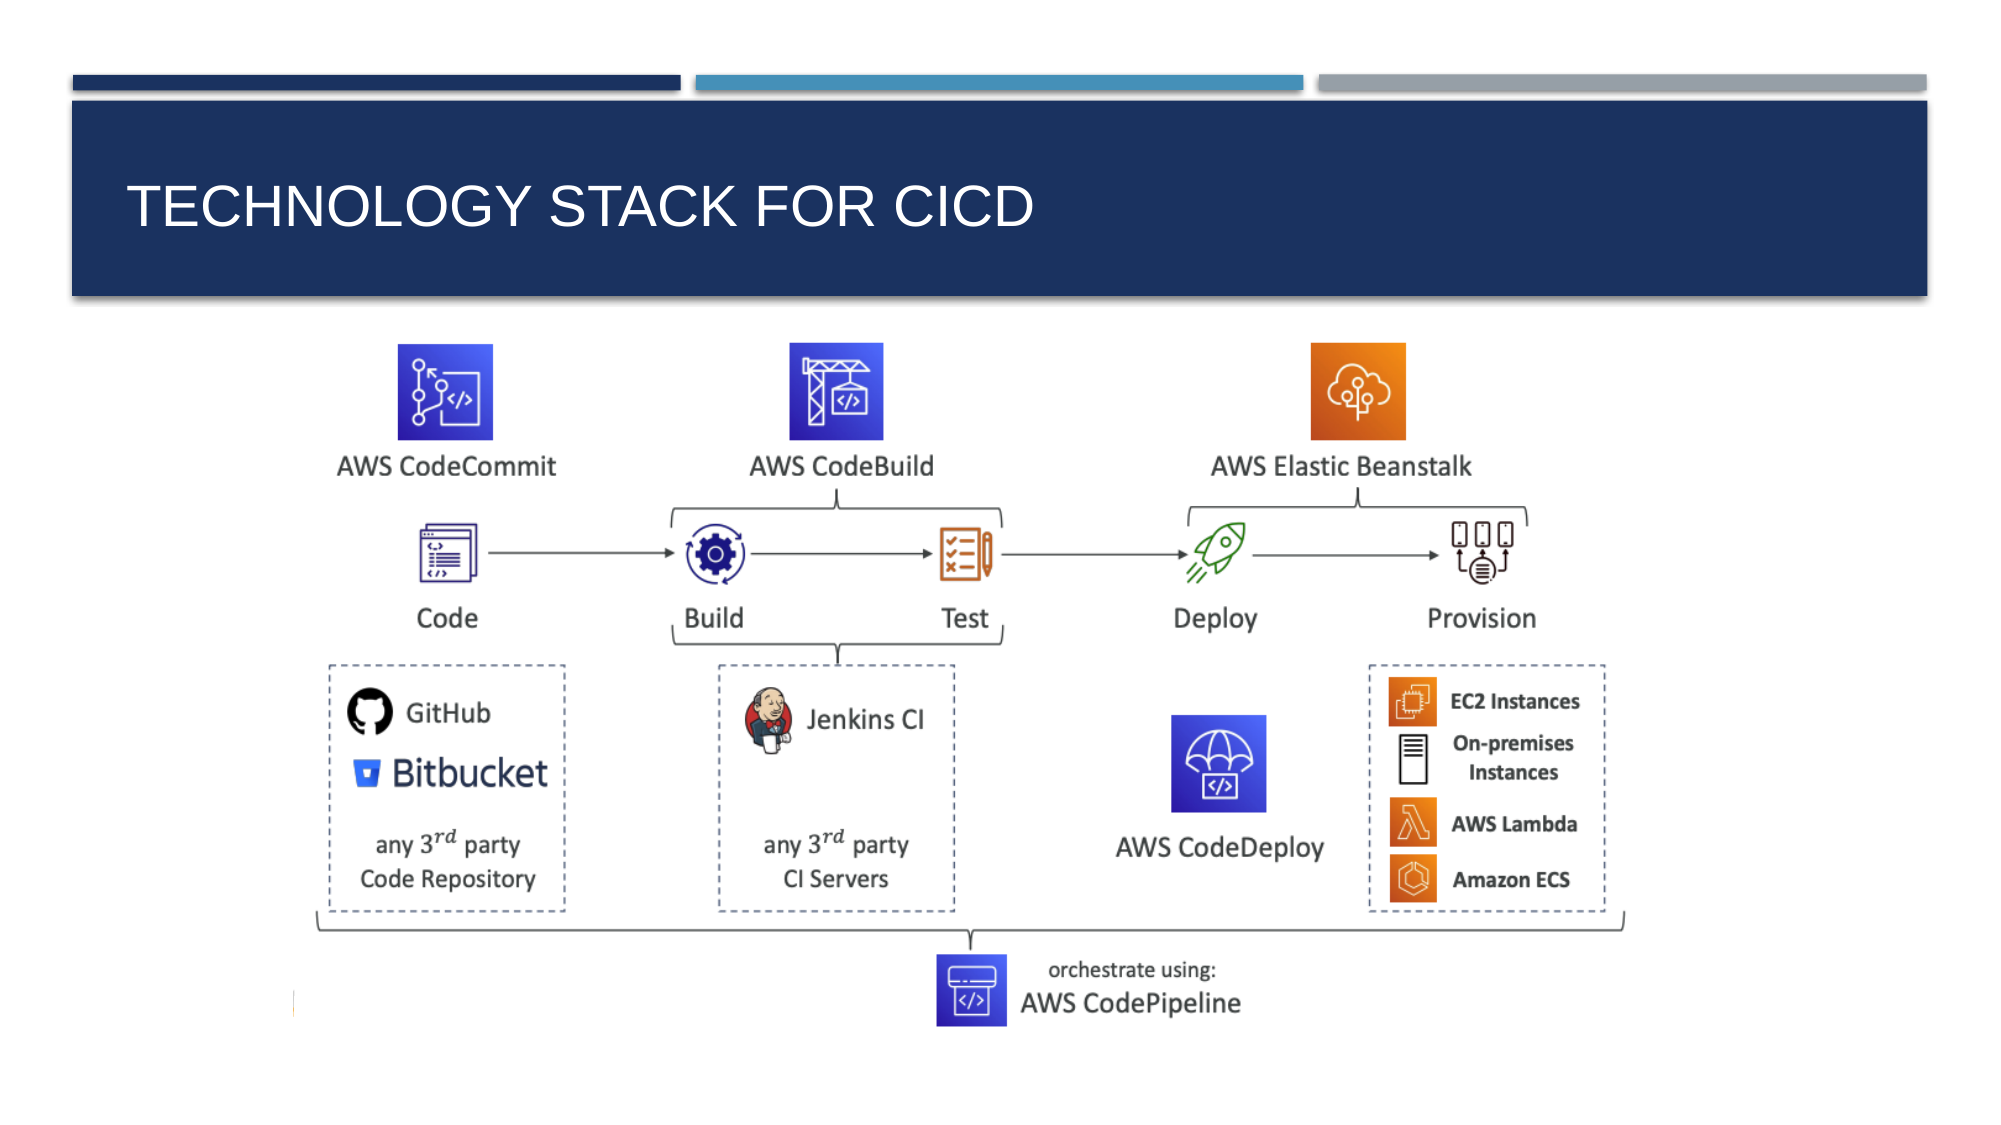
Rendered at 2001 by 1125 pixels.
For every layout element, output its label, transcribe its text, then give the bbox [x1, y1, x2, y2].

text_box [291, 329, 1653, 1047]
title Technology Stack for CICD [111, 28, 1837, 246]
